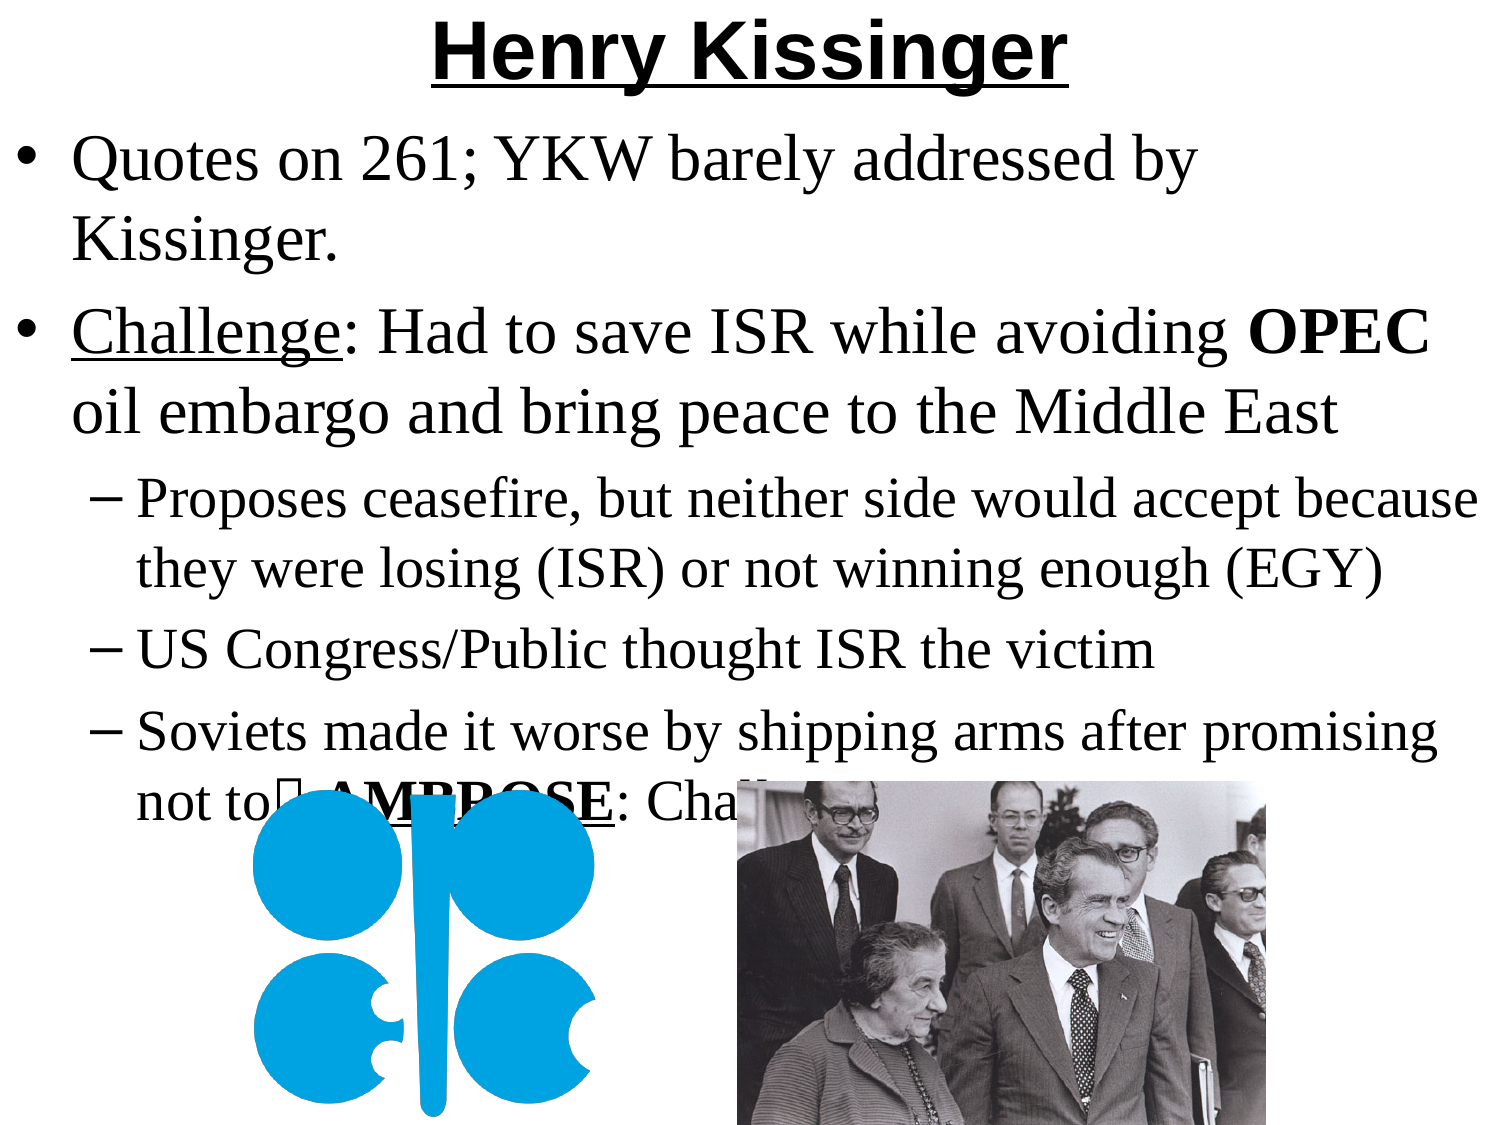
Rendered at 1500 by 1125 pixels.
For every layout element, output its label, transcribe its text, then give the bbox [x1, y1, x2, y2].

picture [243, 781, 604, 1125]
list Quotes on 261; YKW barely addressed by Kissinger. Challenge: Had to save ISR while avoiding OPEC oil embargo and bring peace to the Middle East Proposes ceasefire, but neither side would accept because they were losing (ISR) or not winning enough (EGY) US Congress/Public thought ISR the victim Soviets made it worse by shipping arms after promising not to AMBROSE: Challenge to US [0, 106, 1500, 849]
picture [737, 781, 1267, 1125]
title Henry Kissinger [0, 0, 1500, 106]
